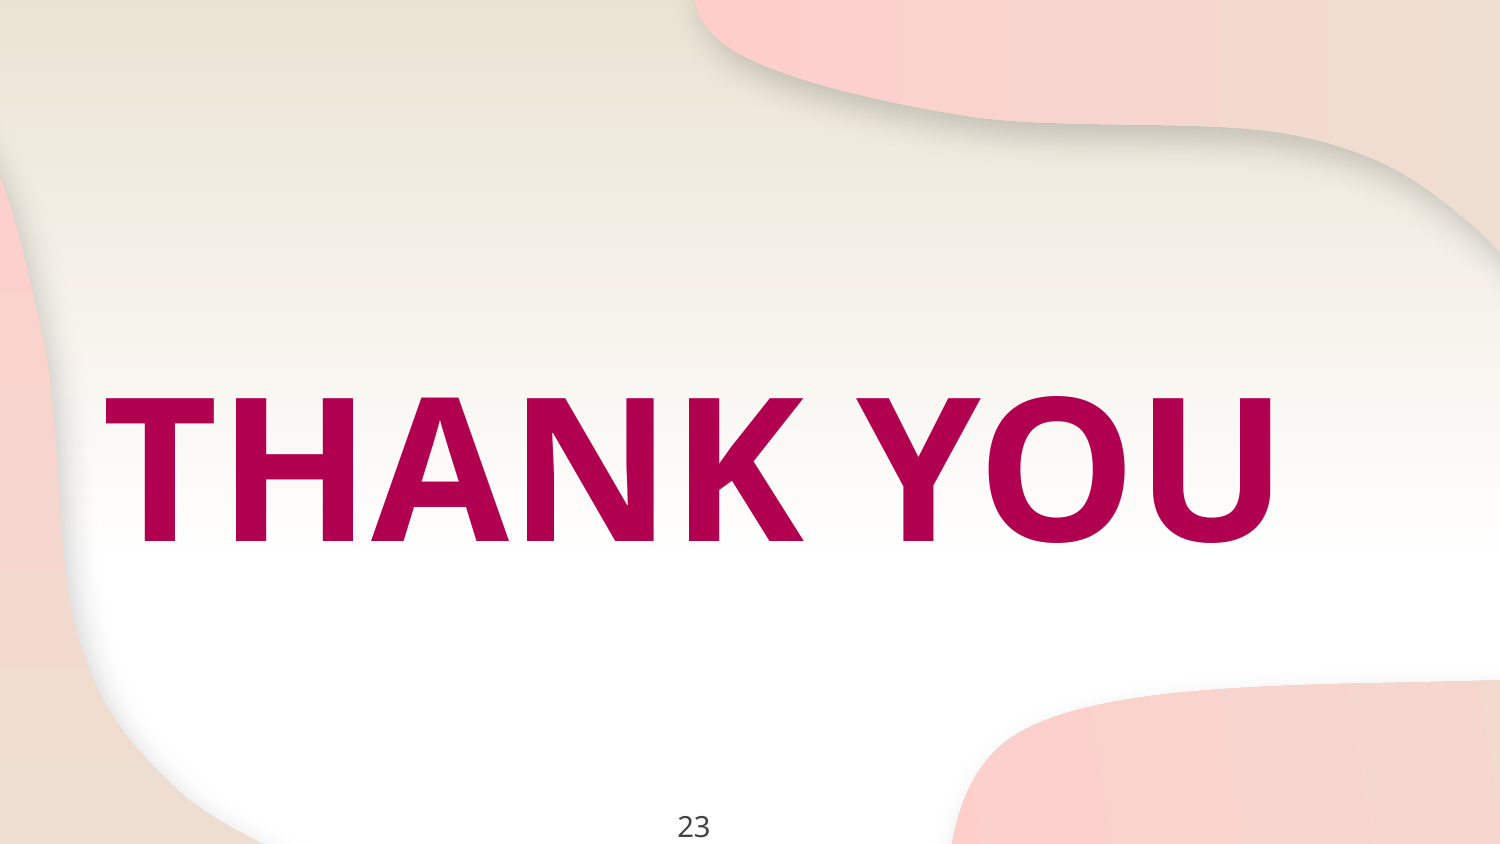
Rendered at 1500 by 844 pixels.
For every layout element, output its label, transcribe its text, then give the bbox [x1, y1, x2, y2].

title THANK YOU [18, 354, 1373, 596]
text_box 23 [662, 754, 729, 844]
